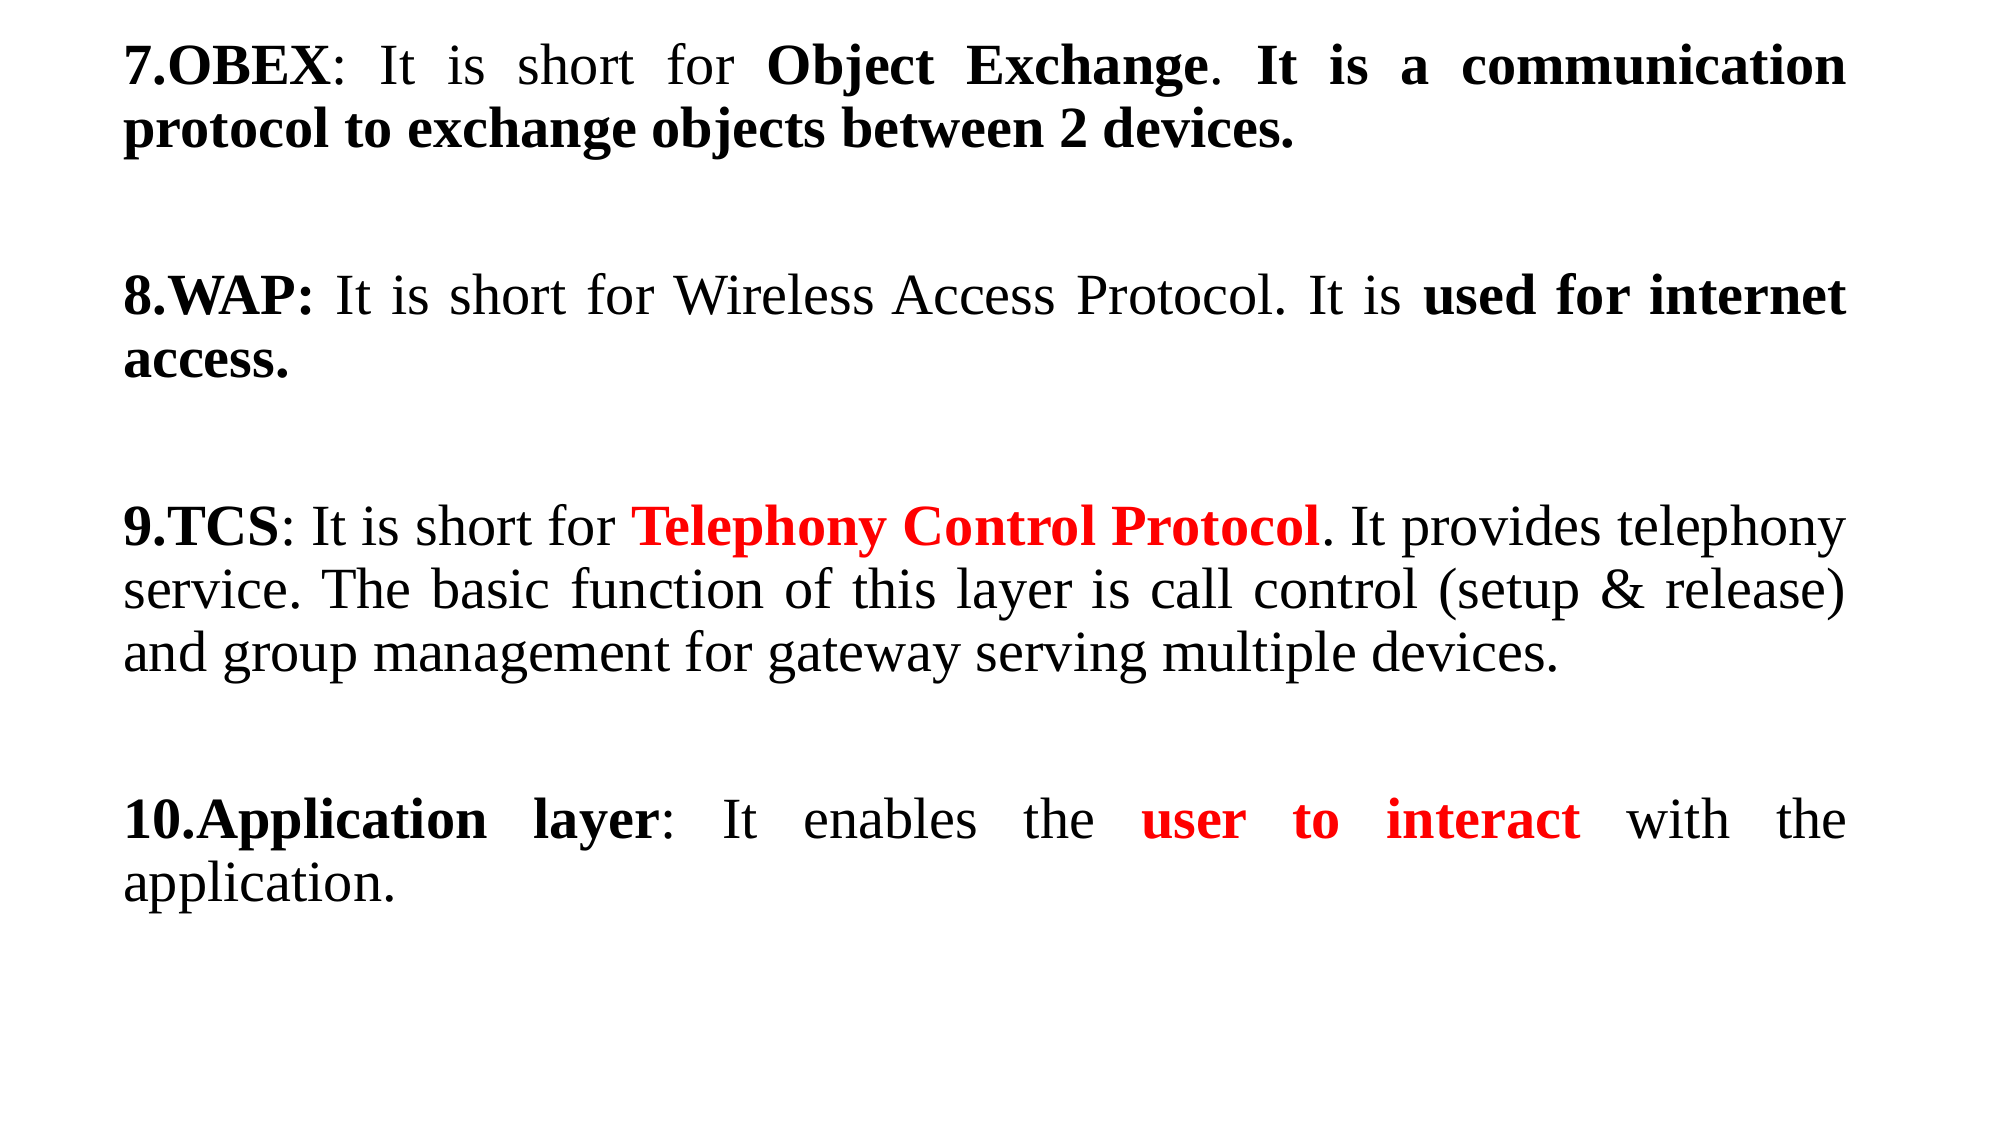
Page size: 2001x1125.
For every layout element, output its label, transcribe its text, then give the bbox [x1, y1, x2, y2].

list 7.OBEX: It is short for Object Exchange. It is a communication protocol to exchange objects between 2 devices. 8.WAP: It is short for Wireless Access Protocol. It is used for internet access. 9.TCS: It is short for Telephony Control Protocol. It provides telephony service. The basic function of this layer is call control (setup & release) and group management for gateway serving multiple devices. 10.Application layer: It enables the user to interact with the application. [108, 26, 1863, 1014]
